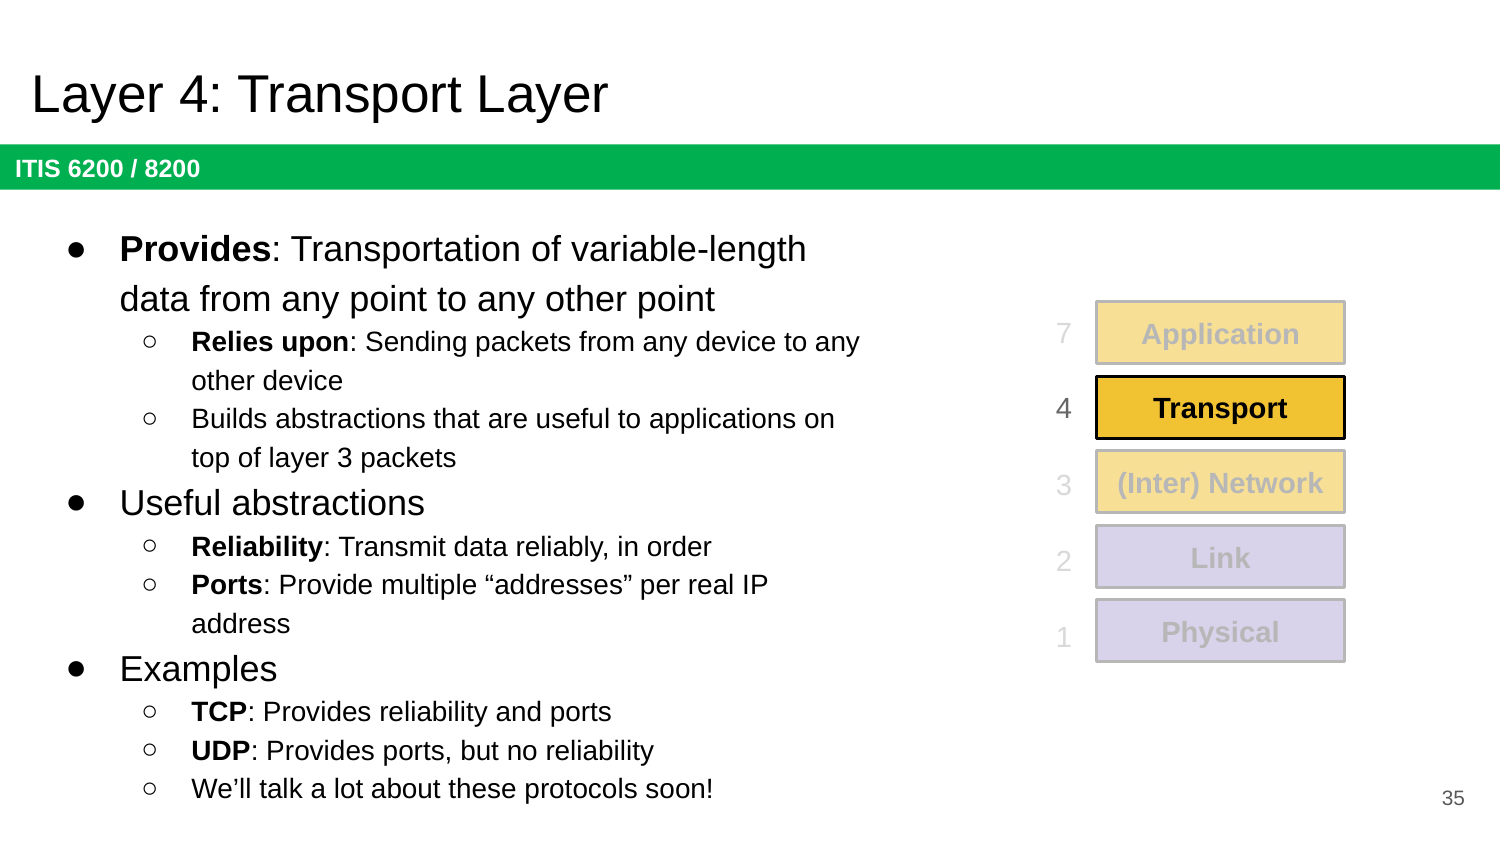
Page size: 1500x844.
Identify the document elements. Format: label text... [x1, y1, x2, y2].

text_box Physical [1096, 599, 1345, 662]
text_box 3 [1040, 451, 1083, 517]
slide_number 35 [1389, 764, 1480, 830]
list Provides: Transportation of variable-length data from any point to any other point Relies upon: Sending packets from any device to any other device Builds abstractions that are useful to applications on top of layer 3 packets Useful abstractions Reliability: Transmit data reliably, in order Ports: Provide multiple “addresses” per real IP address Examples TCP: Provides reliability and ports UDP: Provides ports, but no reliability We’ll talk a lot about these protocols soon! [32, 204, 877, 823]
title Layer 4: Transport Layer [16, 44, 1415, 139]
text_box Transport [1096, 376, 1345, 439]
text_box 7 [1040, 299, 1083, 365]
text_box 1 [1040, 603, 1083, 669]
text_box Link [1096, 525, 1345, 588]
text_box 2 [1040, 527, 1083, 593]
text_box Application [1096, 301, 1345, 364]
text_box 4 [1040, 373, 1083, 439]
text_box (Inter) Network [1096, 450, 1345, 513]
